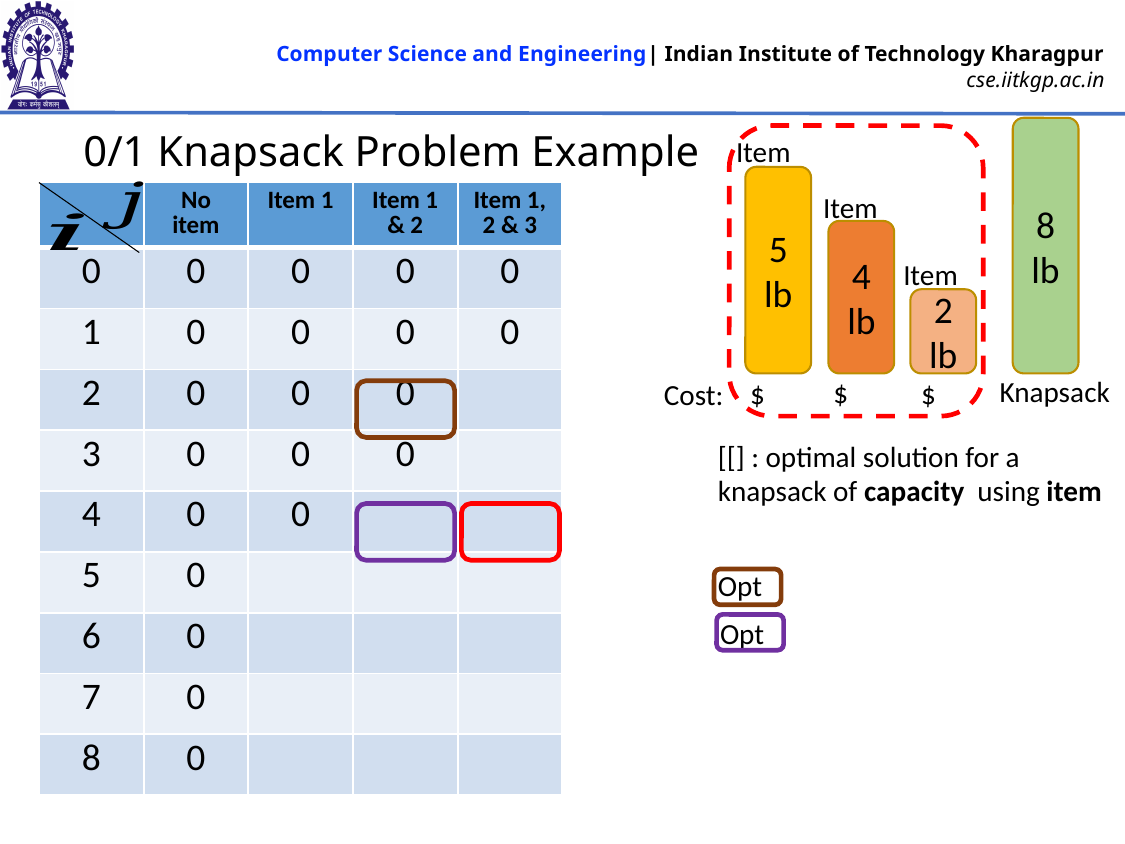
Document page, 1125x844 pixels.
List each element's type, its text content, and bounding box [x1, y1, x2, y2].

text_box Cost: [649, 368, 758, 419]
text_box Knapsack [984, 365, 1125, 416]
text_box 8 lb [1011, 116, 1080, 365]
text_box [355, 502, 456, 562]
text_box [715, 613, 785, 652]
text_box [460, 502, 561, 562]
text_box [728, 124, 985, 418]
text_box [355, 379, 456, 439]
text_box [38, 182, 140, 253]
text_box 0/1 Knapsack Problem Example [24, 123, 757, 175]
picture [1, 1, 74, 110]
text_box [713, 567, 783, 606]
